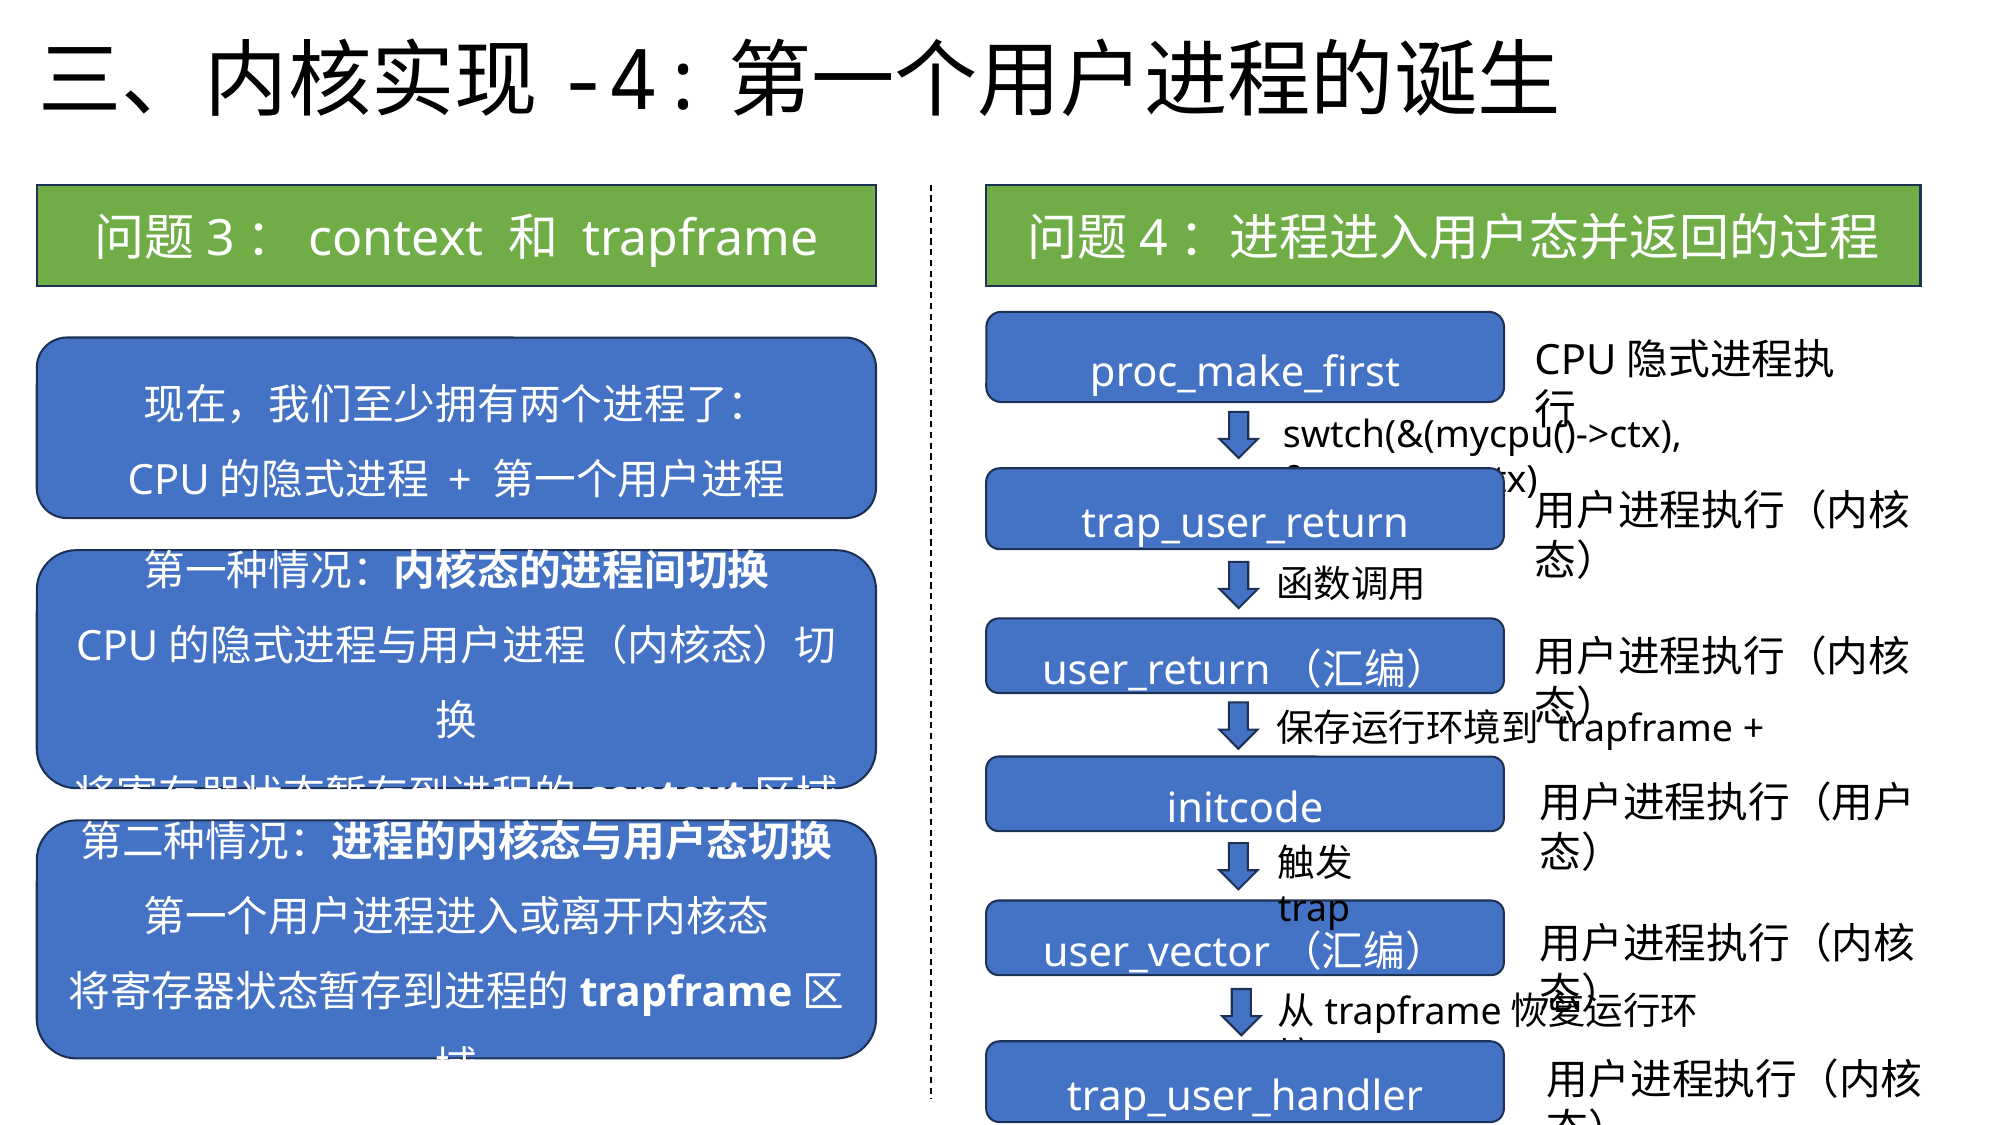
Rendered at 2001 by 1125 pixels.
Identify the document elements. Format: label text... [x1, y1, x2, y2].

text_box 问题4：进程进入用户态并返回的过程 [985, 184, 1922, 287]
text_box trap_user_return [985, 467, 1505, 551]
text_box CPU隐式进程执行 [1519, 325, 1881, 402]
text_box [1217, 560, 1261, 610]
text_box 从trapframe恢复运行环境 [1263, 979, 1729, 1085]
text_box [1219, 987, 1263, 1037]
text_box proc_make_first [985, 310, 1506, 404]
text_box trap_user_handler [985, 1040, 1505, 1124]
text_box user_return（汇编） [985, 617, 1505, 695]
text_box 用户进程执行（内核态） [1519, 622, 1985, 738]
text_box [1217, 410, 1261, 460]
text_box 现在，我们至少拥有两个进程了： CPU的隐式进程 + 第一个用户进程 [35, 336, 878, 520]
text_box [1216, 842, 1261, 891]
text_box [1216, 701, 1261, 751]
text_box 用户进程执行（内核态） [1525, 909, 1991, 1025]
text_box 用户进程执行（内核态） [1532, 1045, 1998, 1125]
text_box user_vector（汇编） [985, 899, 1505, 977]
text_box swtch(&(mycpu()->ctx), &proczero.ctx) [1268, 402, 1944, 507]
text_box 第二种情况：进程的内核态与用户态切换 第一个用户进程进入或离开内核态 将寄存器状态暂存到进程的trapframe区域 [35, 819, 878, 1060]
title 三、内核实现-4:第一个用户进程的诞生 [23, 2, 1633, 134]
text_box 问题3：context 和 trapframe [36, 184, 877, 287]
text_box 触发trap [1263, 831, 1442, 936]
text_box 第一种情况：内核态的进程间切换 CPU的隐式进程与用户进程（内核态）切换 将寄存器状态暂存到进程的context区域 [35, 549, 878, 790]
text_box 用户进程执行（内核态） [1519, 475, 1985, 591]
text_box initcode [985, 755, 1505, 833]
text_box 保存运行环境到 trapframe + sret [1261, 696, 1834, 802]
text_box 用户进程执行（用户态） [1525, 768, 1991, 884]
text_box 函数调用 [1261, 552, 1454, 612]
